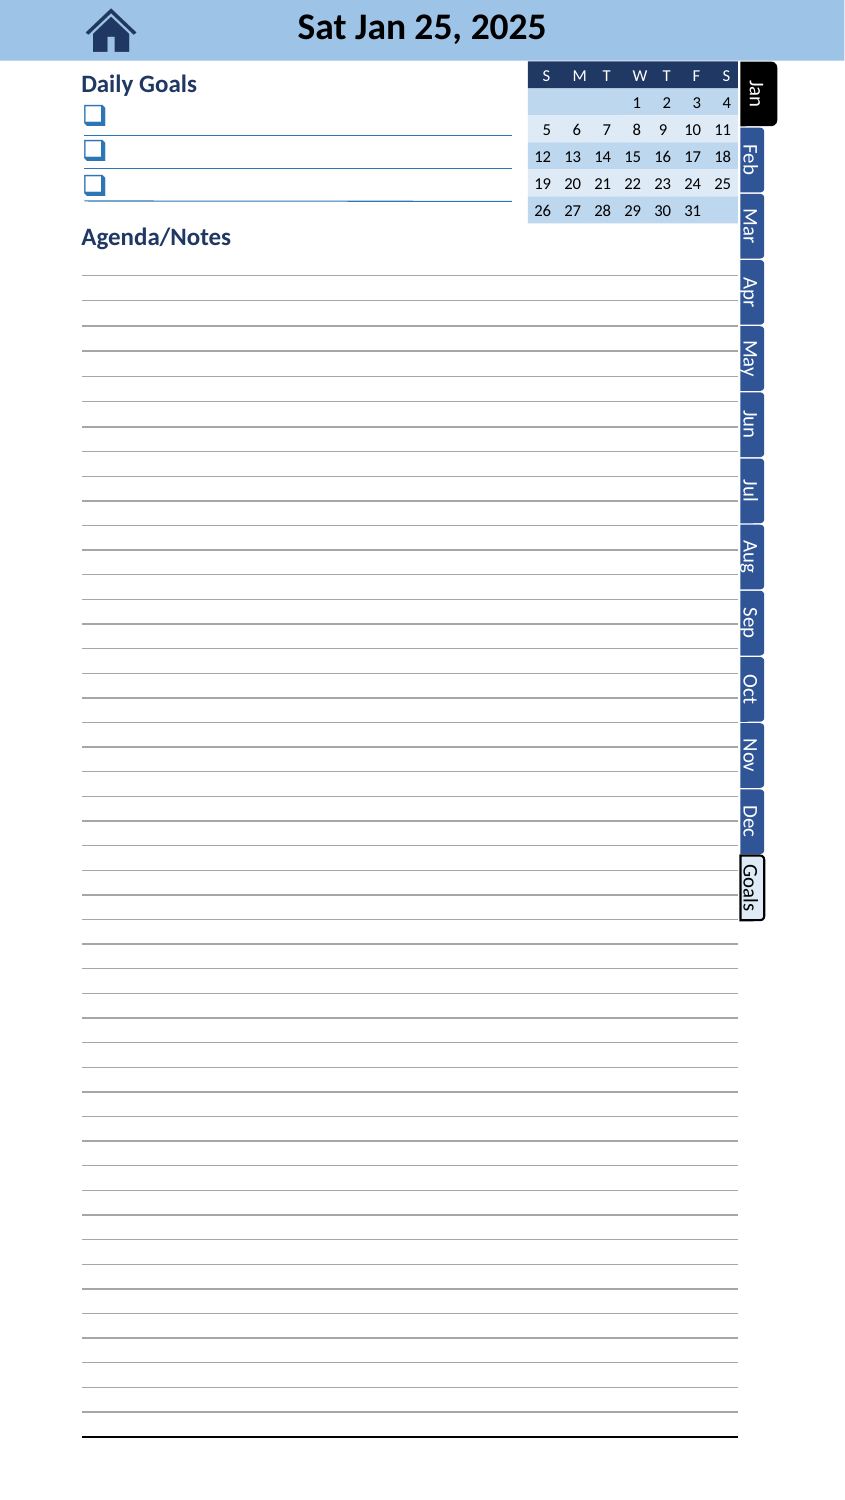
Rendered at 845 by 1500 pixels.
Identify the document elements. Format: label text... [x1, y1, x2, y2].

list Sat Jan 25, 2025 [190, 0, 655, 61]
picture [82, 1, 140, 59]
